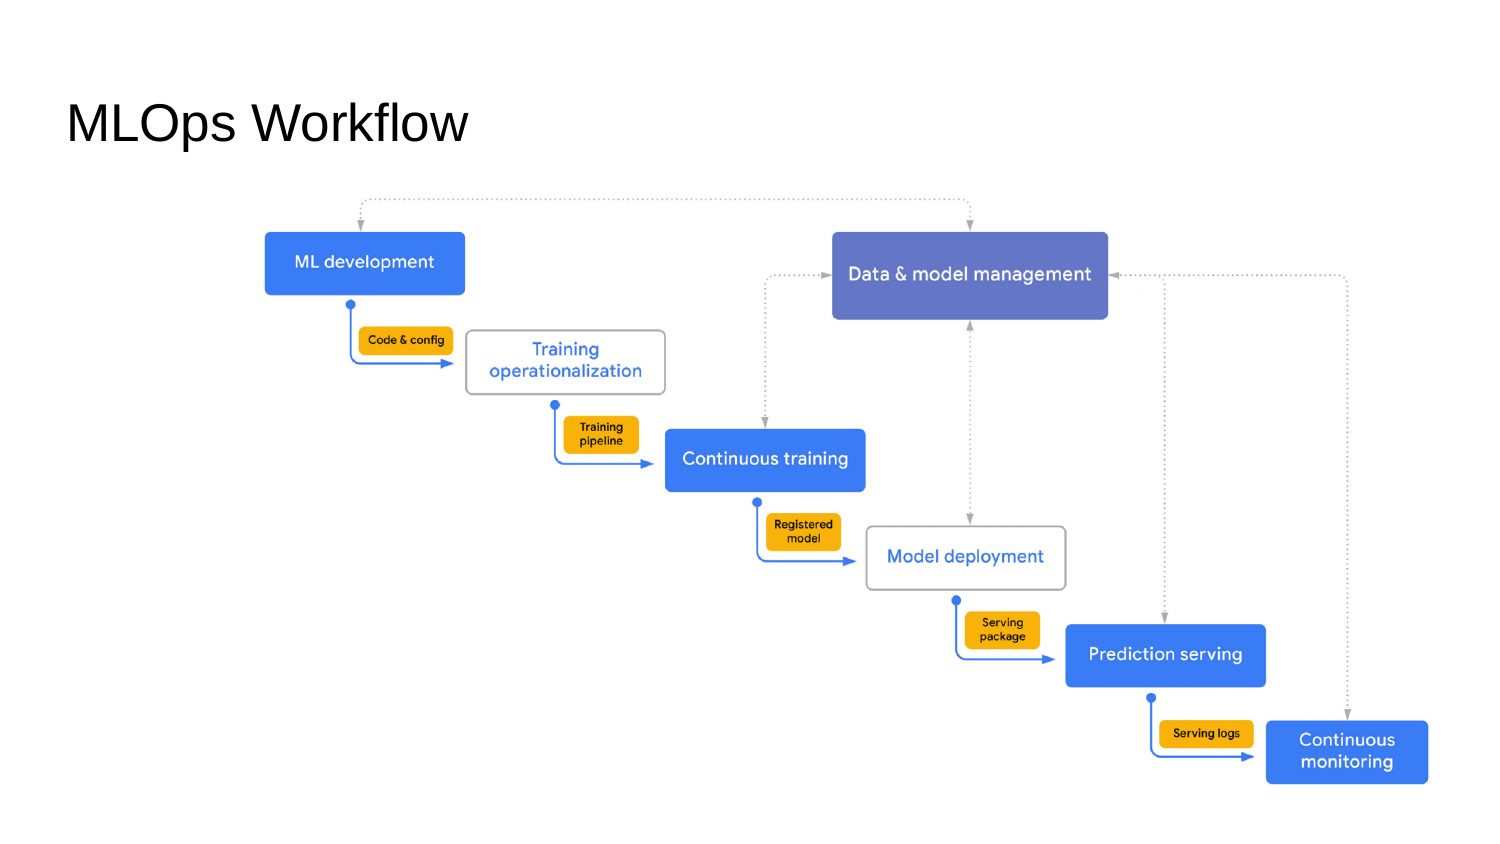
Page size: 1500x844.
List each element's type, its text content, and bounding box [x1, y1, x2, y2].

title MLOps Workflow [51, 72, 1449, 167]
picture [257, 166, 1440, 794]
